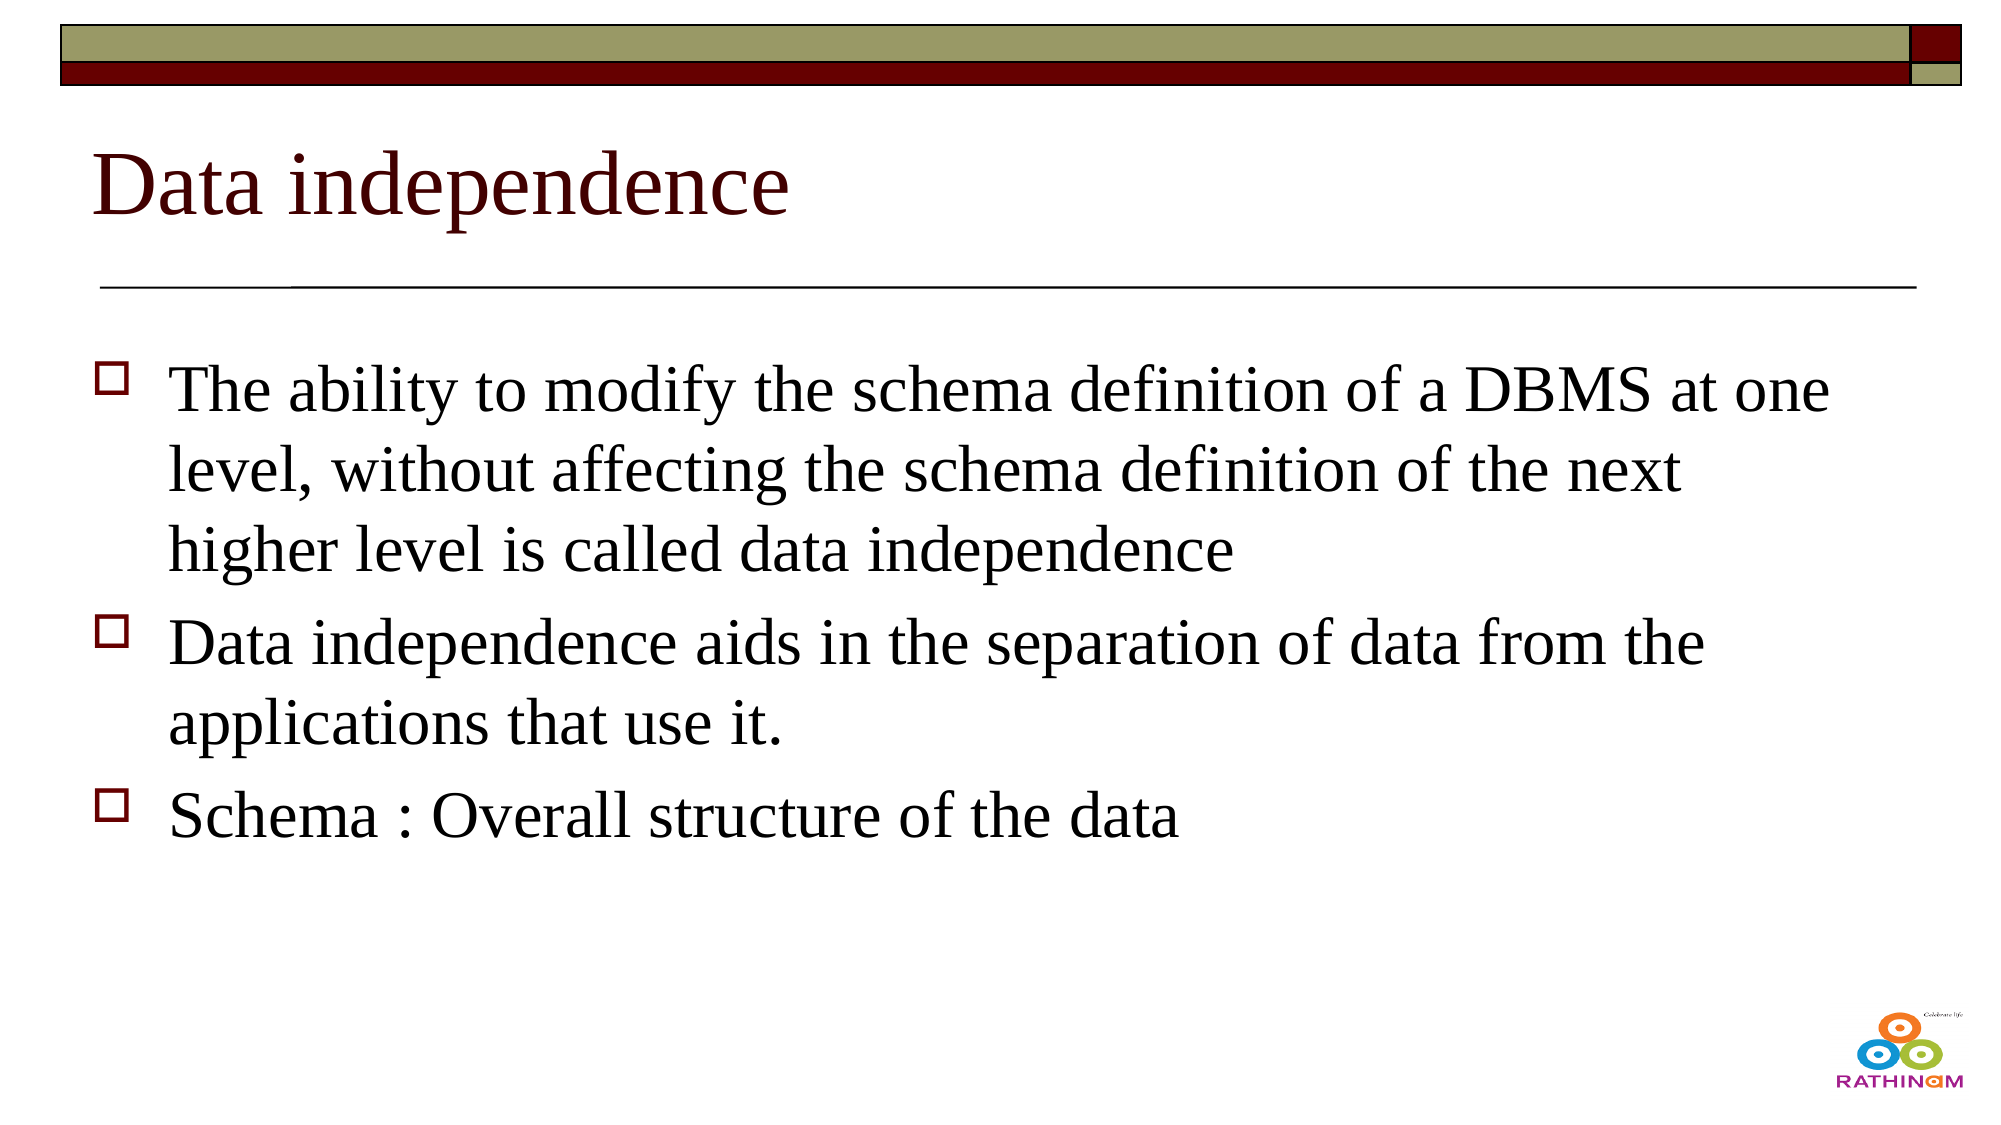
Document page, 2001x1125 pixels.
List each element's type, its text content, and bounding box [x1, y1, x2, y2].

list The ability to modify the schema definition of a DBMS at one level, without affecting the schema definition of the next higher level is called data independence Data independence aids in the separation of data from the applications that use it. Schema : Overall structure of the data [76, 337, 1877, 1023]
title Data independence [76, 52, 1877, 241]
picture [1830, 1000, 1969, 1100]
